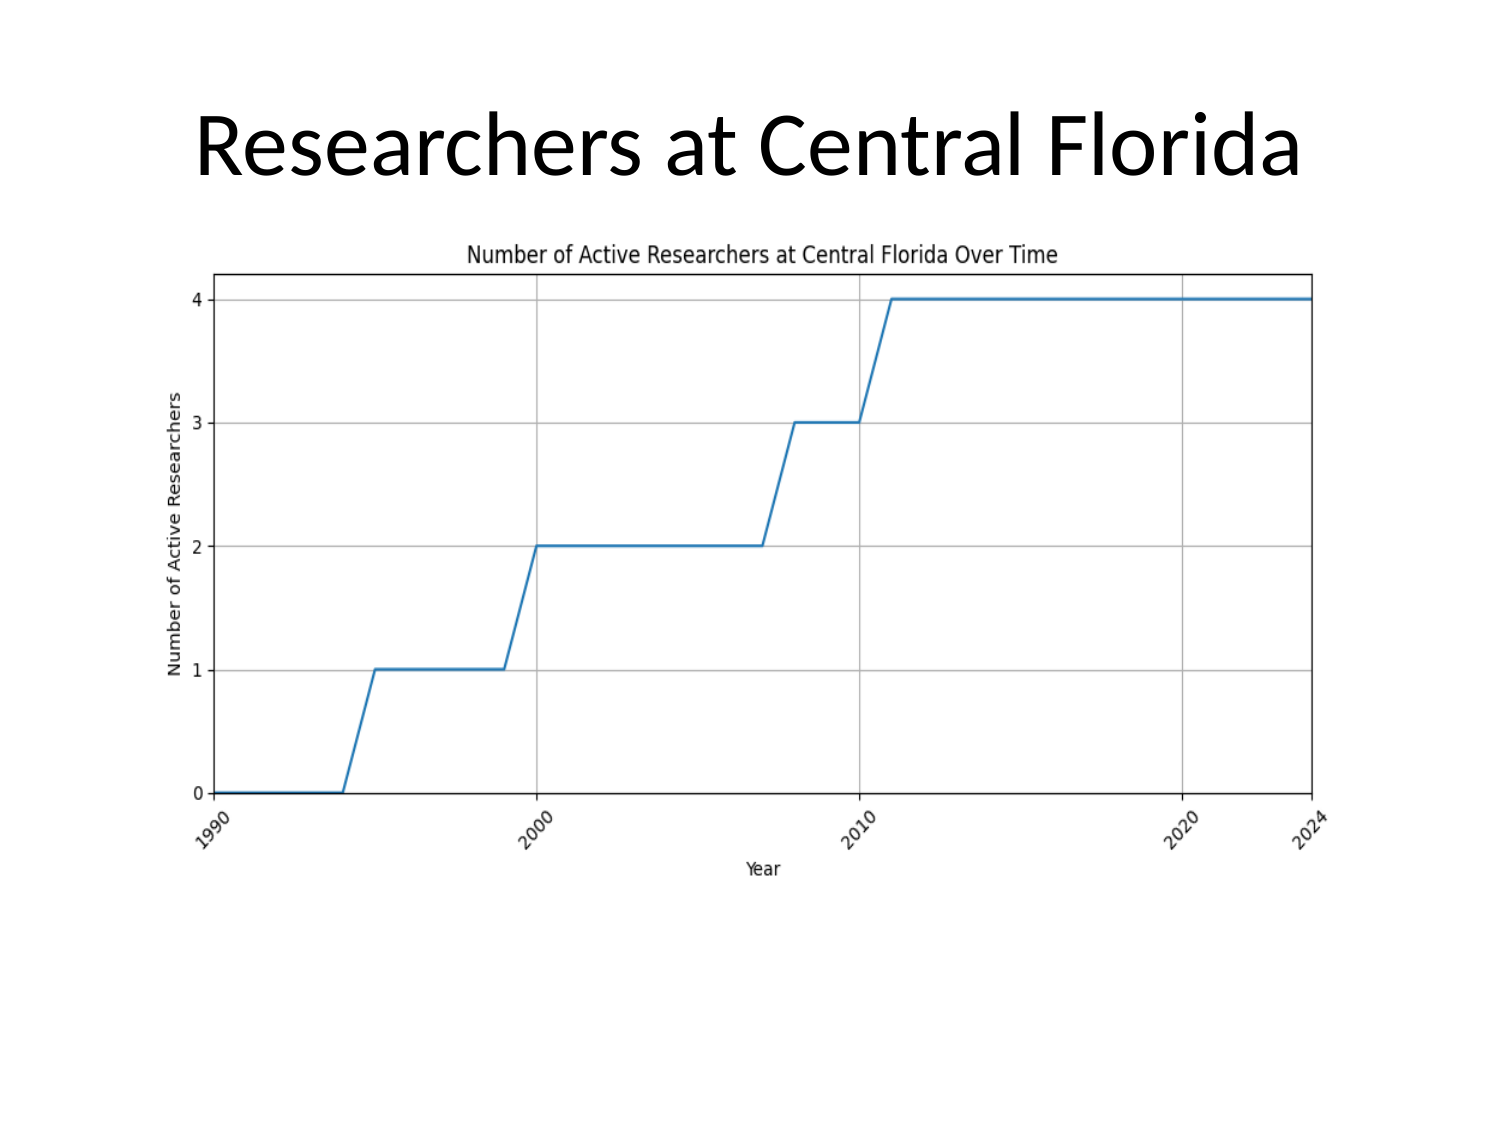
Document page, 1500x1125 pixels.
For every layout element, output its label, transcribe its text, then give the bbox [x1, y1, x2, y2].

title Researchers at Central Florida [75, 45, 1425, 233]
picture [149, 224, 1351, 901]
